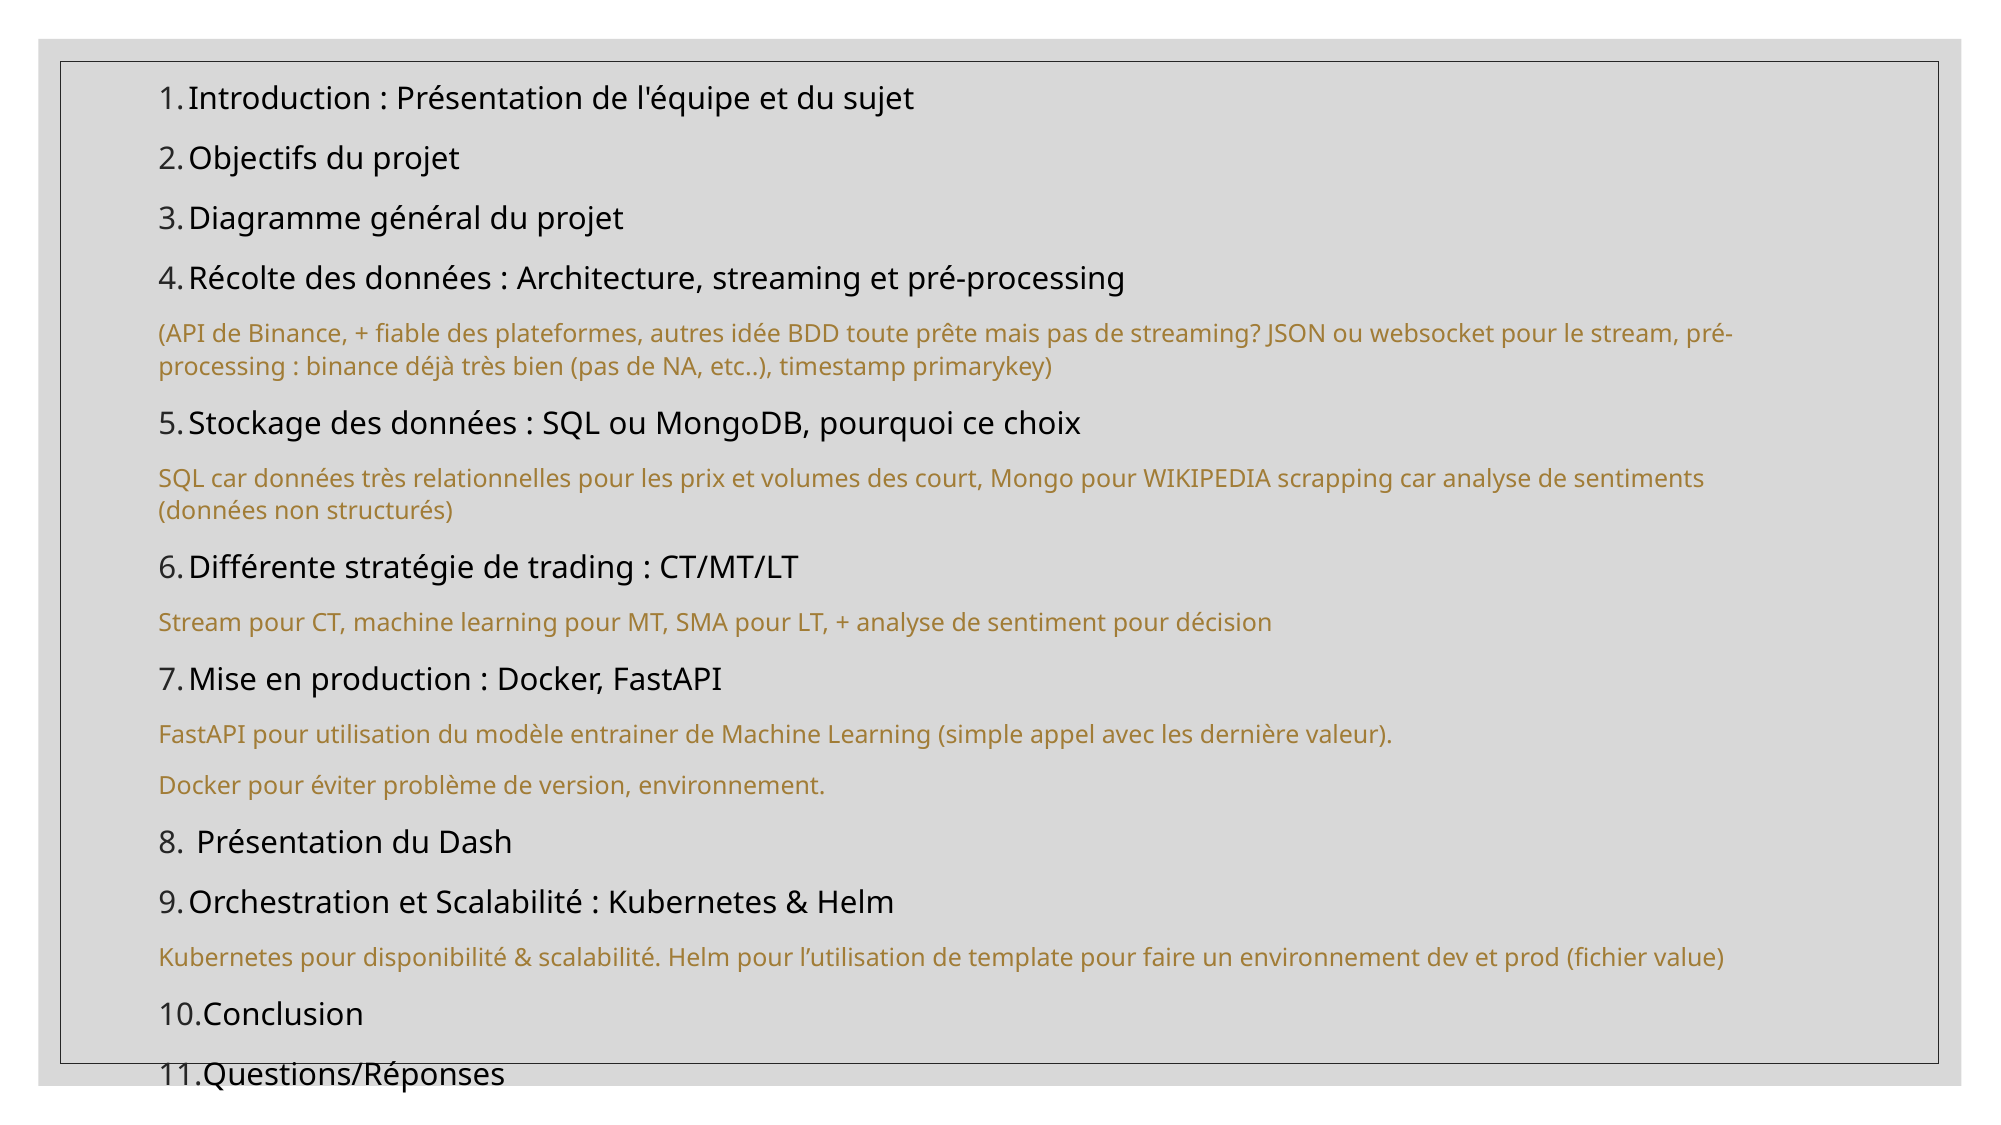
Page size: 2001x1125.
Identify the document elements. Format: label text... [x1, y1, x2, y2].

list Introduction : Présentation de l'équipe et du sujet Objectifs du projet Diagramme général du projet Récolte des données : Architecture, streaming et pré-processing (API de Binance, + fiable des plateformes, autres idée BDD toute prête mais pas de streaming? JSON ou websocket pour le stream, pré-processing : binance déjà très bien (pas de NA, etc..), timestamp primarykey) Stockage des données : SQL ou MongoDB, pourquoi ce choix SQL car données très relationnelles pour les prix et volumes des court, Mongo pour WIKIPEDIA scrapping car analyse de sentiments (données non structurés) Différente stratégie de trading : CT/MT/LT Stream pour CT, machine learning pour MT, SMA pour LT, + analyse de sentiment pour décision Mise en production : Docker, FastAPI FastAPI pour utilisation du modèle entrainer de Machine Learning (simple appel avec les dernière valeur). Docker pour éviter problème de version, environnement. Présentation du Dash Orchestration et Scalabilité : Kubernetes & Helm Kubernetes pour disponibilité & scalabilité. Helm pour l’utilisation de template pour faire un environnement dev et prod (fichier value) Conclusion Questions/Réponses [143, 67, 1794, 1008]
